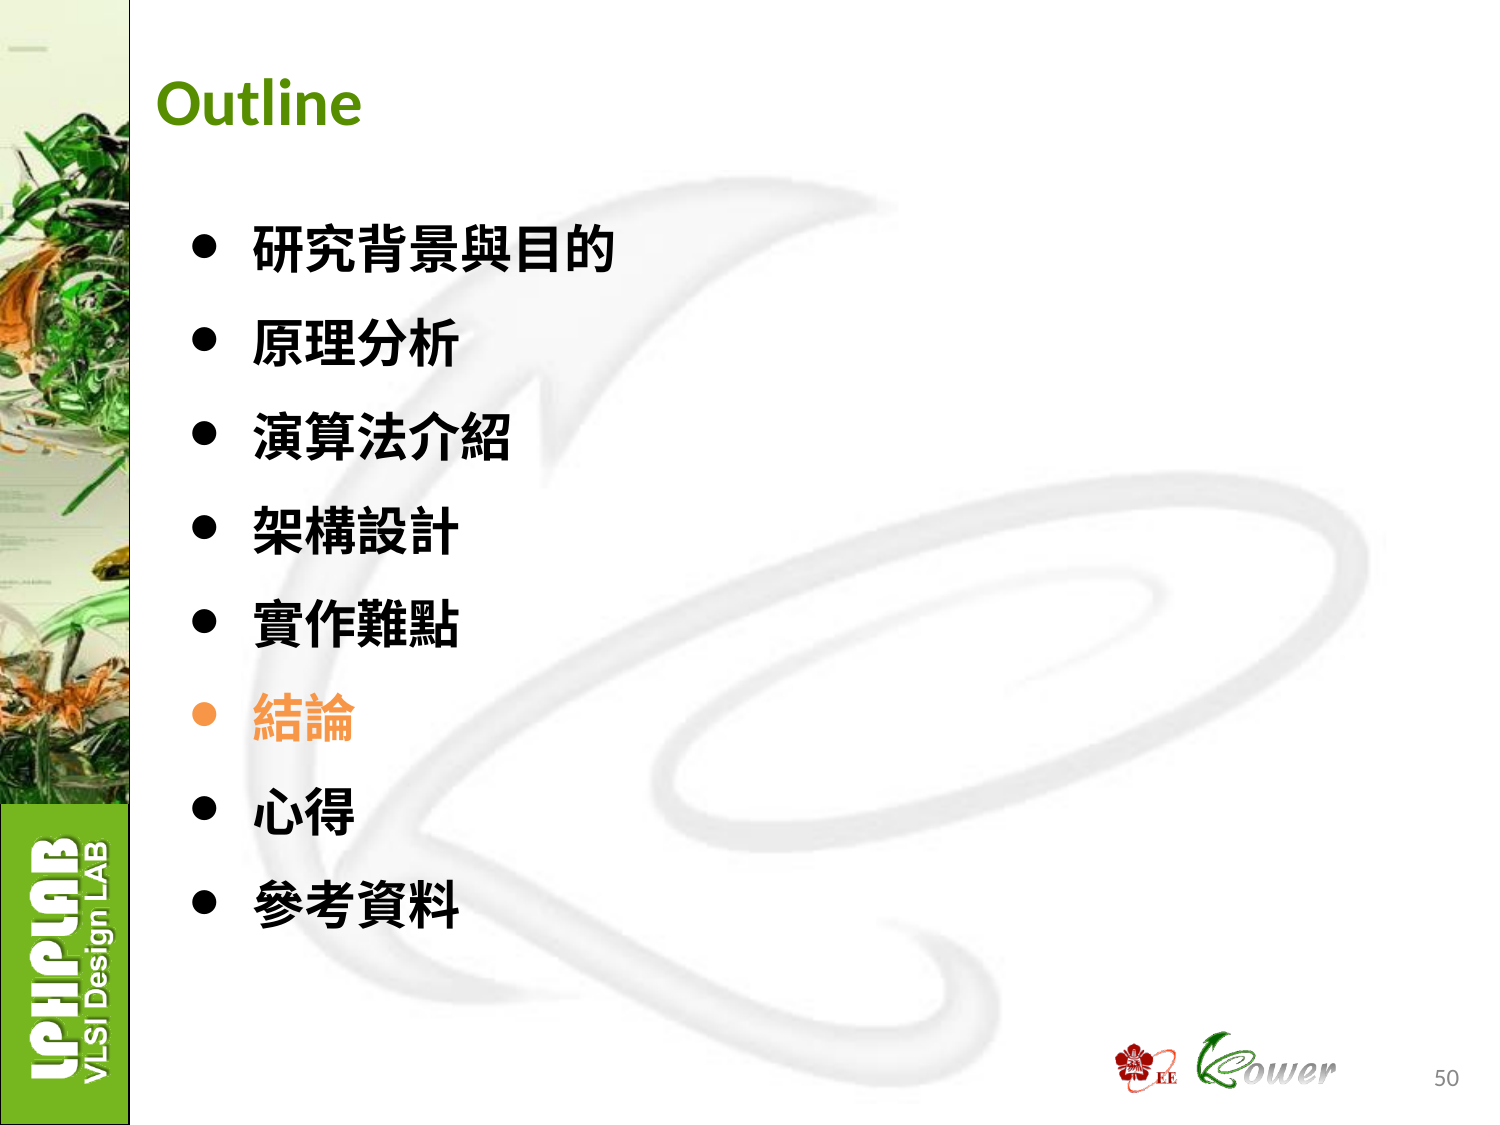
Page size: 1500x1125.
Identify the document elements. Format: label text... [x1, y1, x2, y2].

title Outline [154, 56, 926, 247]
picture [23, 834, 118, 1090]
picture [241, 170, 1387, 1104]
picture [0, 0, 129, 804]
text_box 研究背景與目的 原理分析 演算法介紹 架構設計 實作難點 結論 心得 參考資料 [177, 169, 1295, 936]
slide_number 50 [1427, 1060, 1468, 1090]
